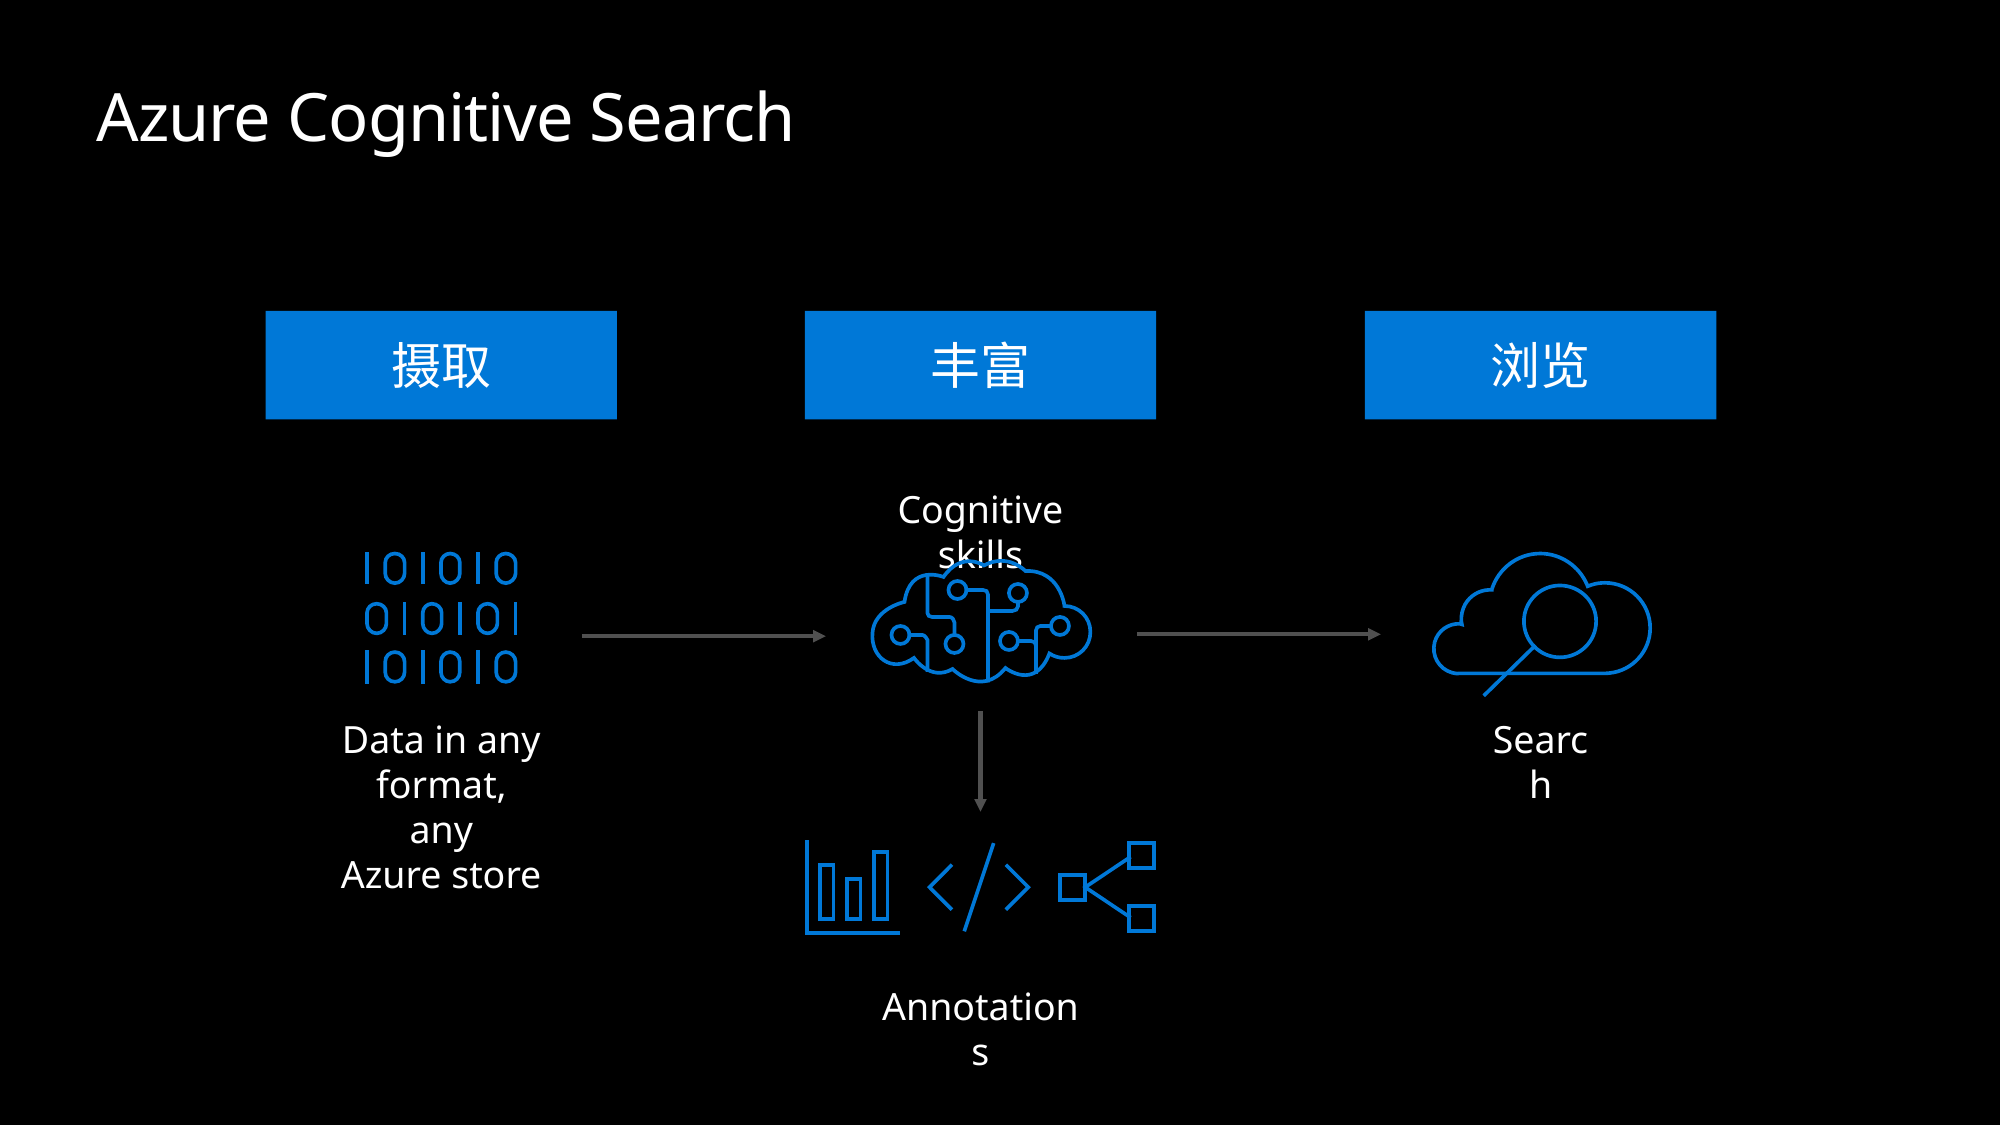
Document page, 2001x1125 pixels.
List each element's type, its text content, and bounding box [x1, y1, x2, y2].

title Azure Cognitive Search [96, 75, 1904, 156]
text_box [265, 310, 1717, 1037]
